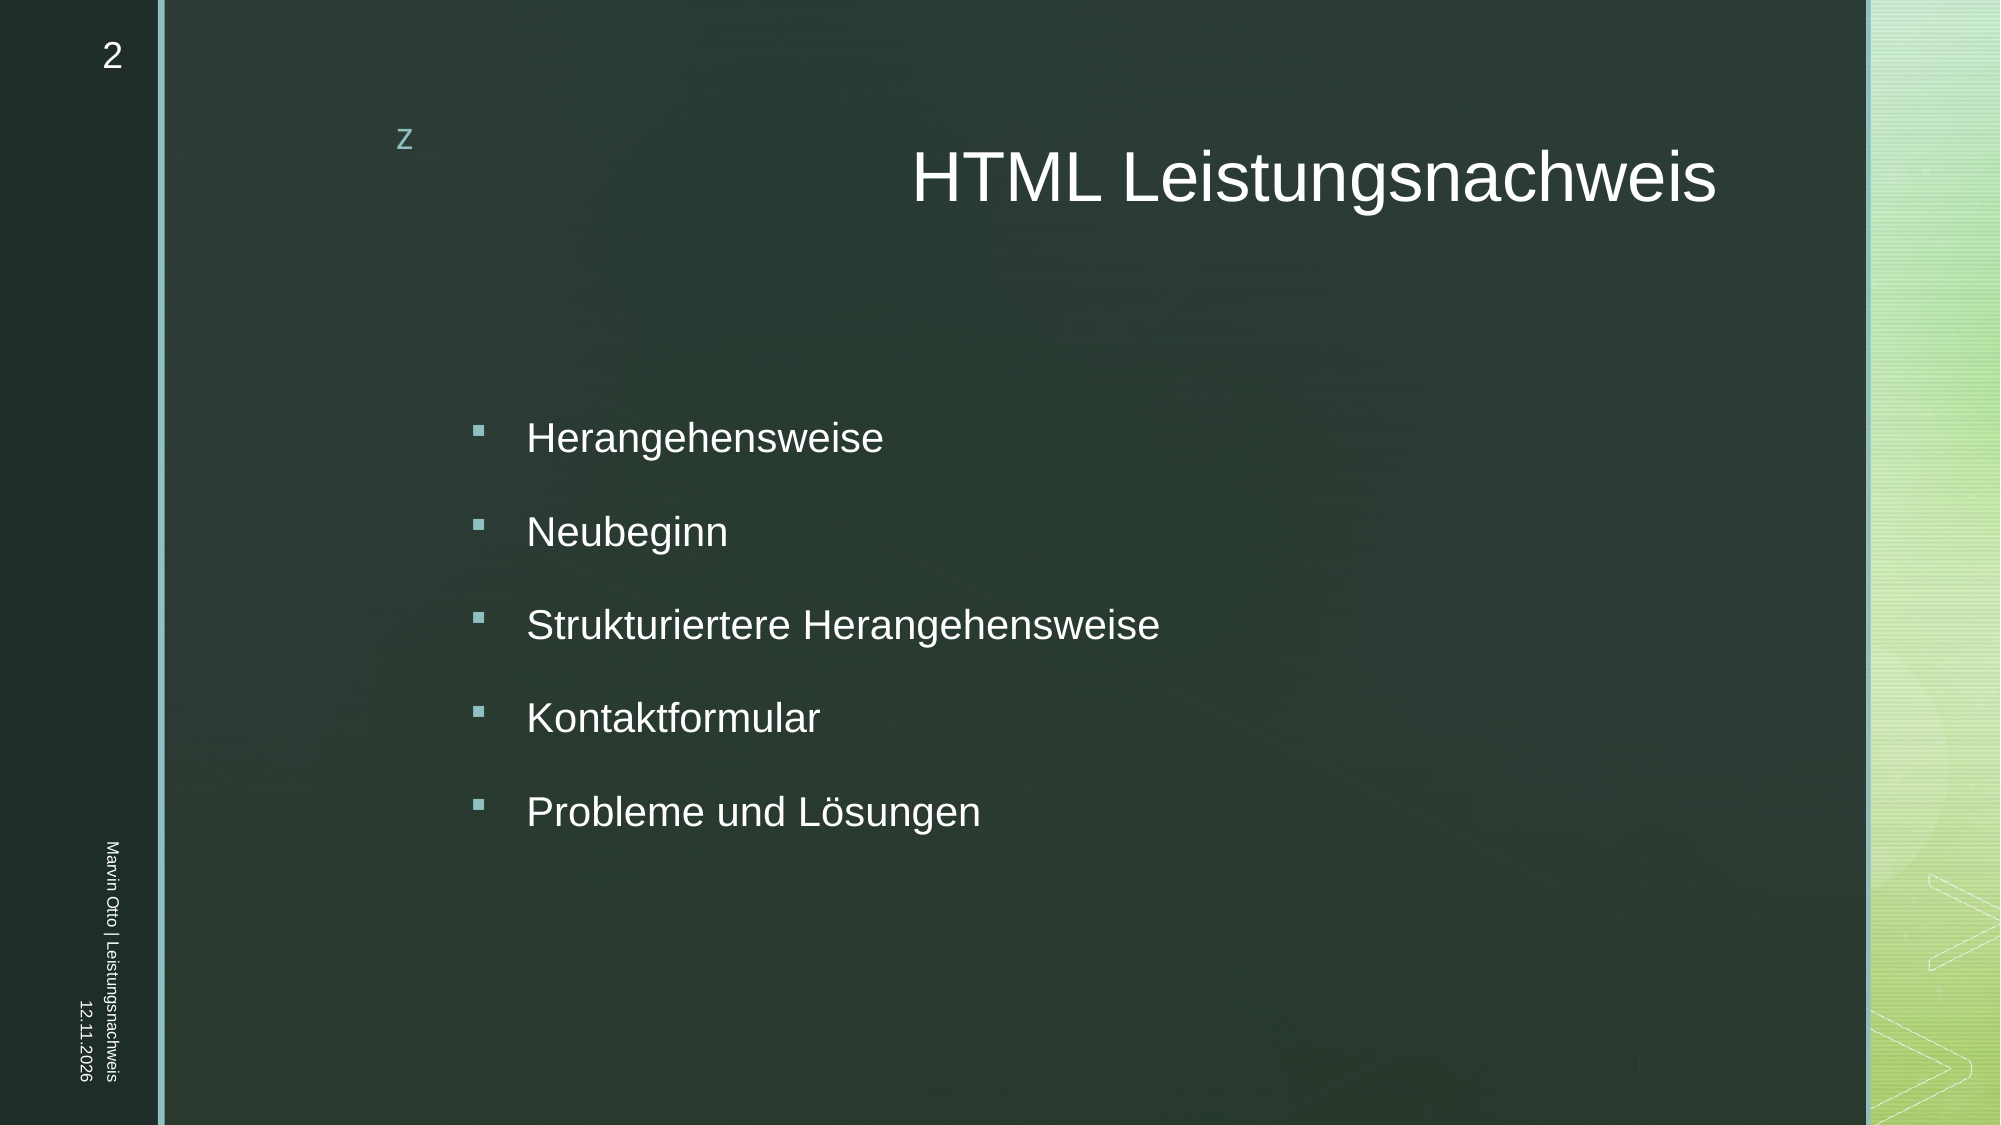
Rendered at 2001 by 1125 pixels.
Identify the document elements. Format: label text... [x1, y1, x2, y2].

title HTML Leistungsnachweis [428, 132, 1734, 310]
slide_number 2 [25, 26, 131, 80]
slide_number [70, 661, 101, 1098]
picture [1871, 0, 2001, 1125]
list Herangehensweise Neubeginn Strukturiertere Herangehensweise Kontaktformular Probleme und Lösungen [454, 336, 1734, 993]
footer Marvin Otto | Leistungsnachweis [101, 132, 131, 1098]
